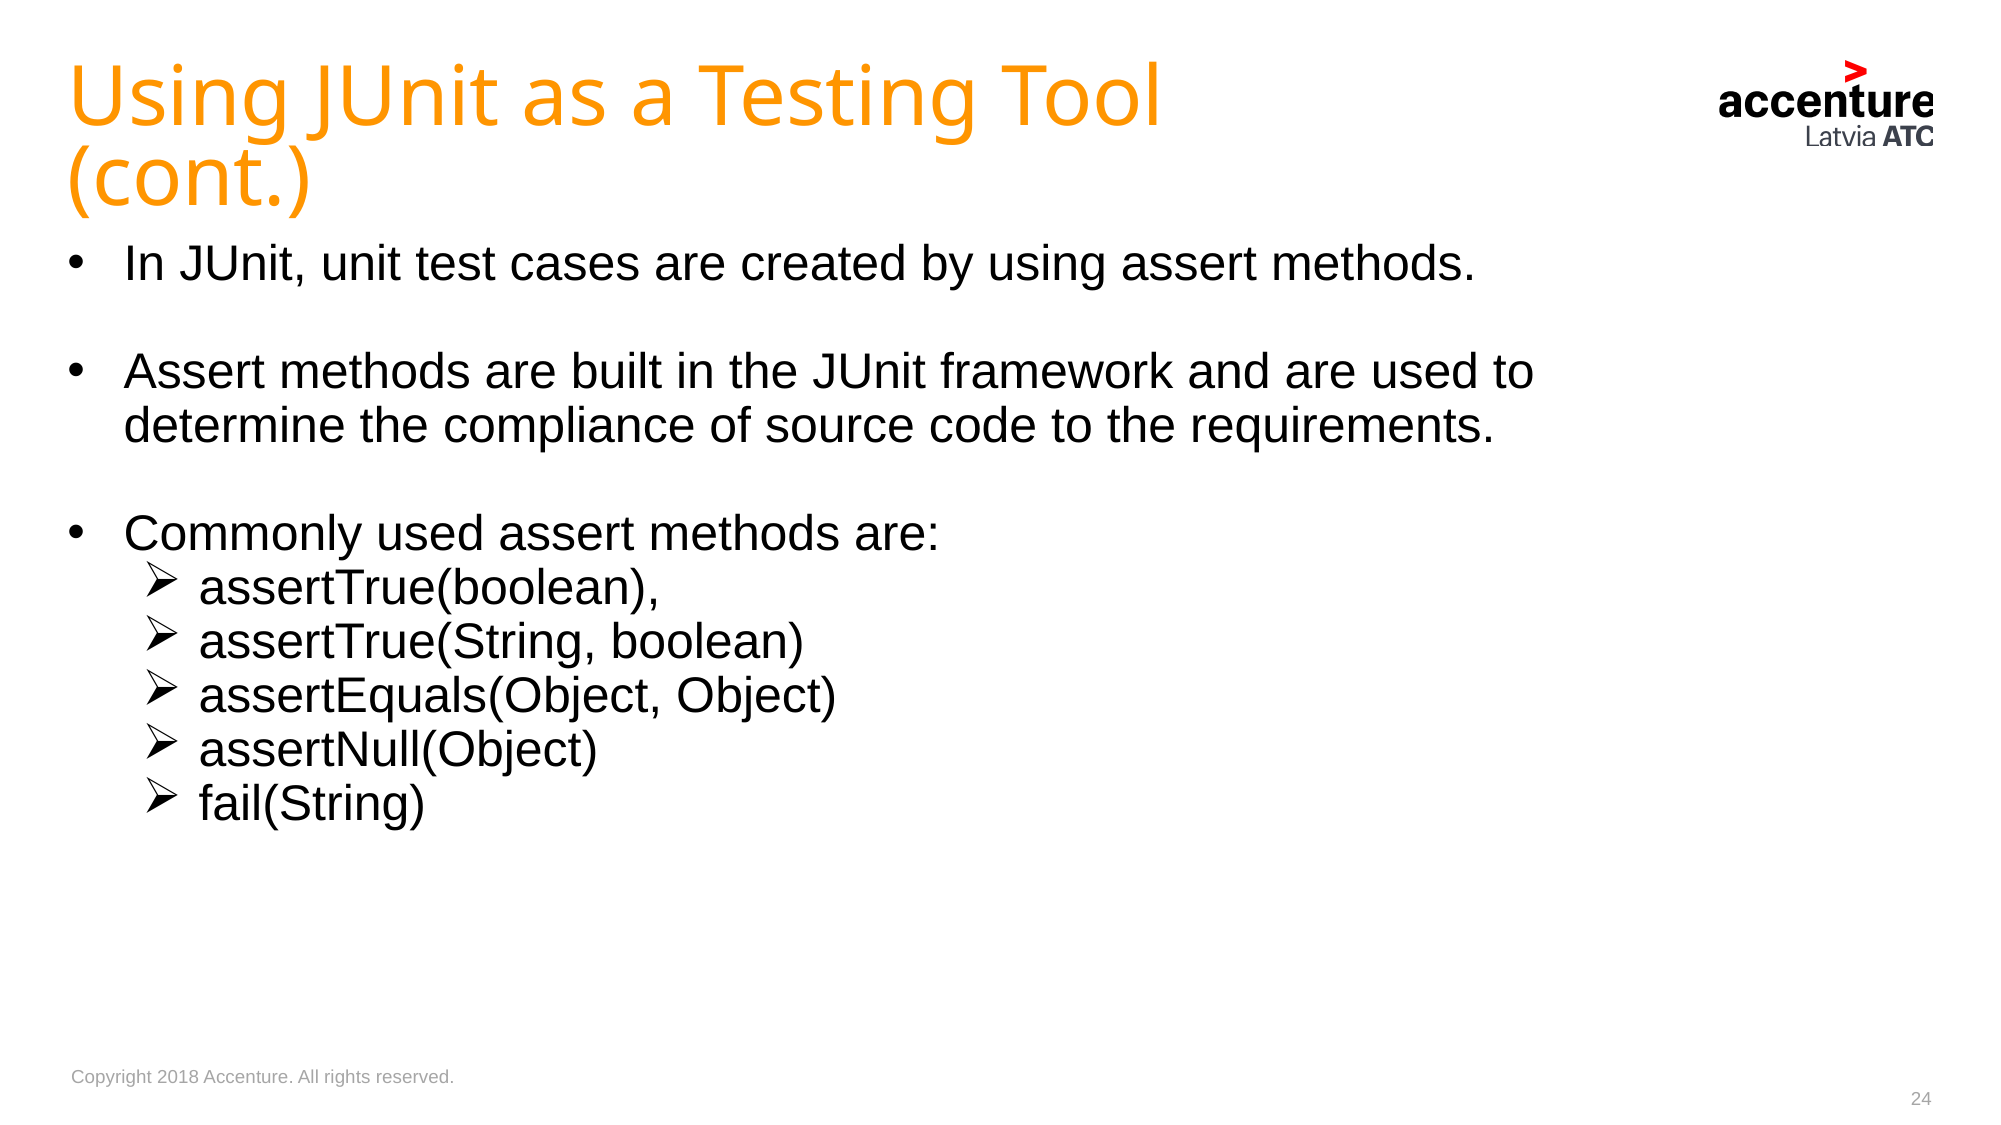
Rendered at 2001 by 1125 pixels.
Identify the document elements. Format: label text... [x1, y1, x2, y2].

title Using JUnit as a Testing Tool (cont.) [67, 61, 1316, 226]
slide_number 24 [1496, 1057, 1947, 1117]
list In JUnit, unit test cases are created by using assert methods. Assert methods are built in the JUnit framework and are used to determine the compliance of source code to the requirements. Commonly used assert methods are: assertTrue(boolean), assertTrue(String, boolean) assertEquals(Object, Object) assertNull(Object) fail(String) [67, 237, 1691, 1025]
